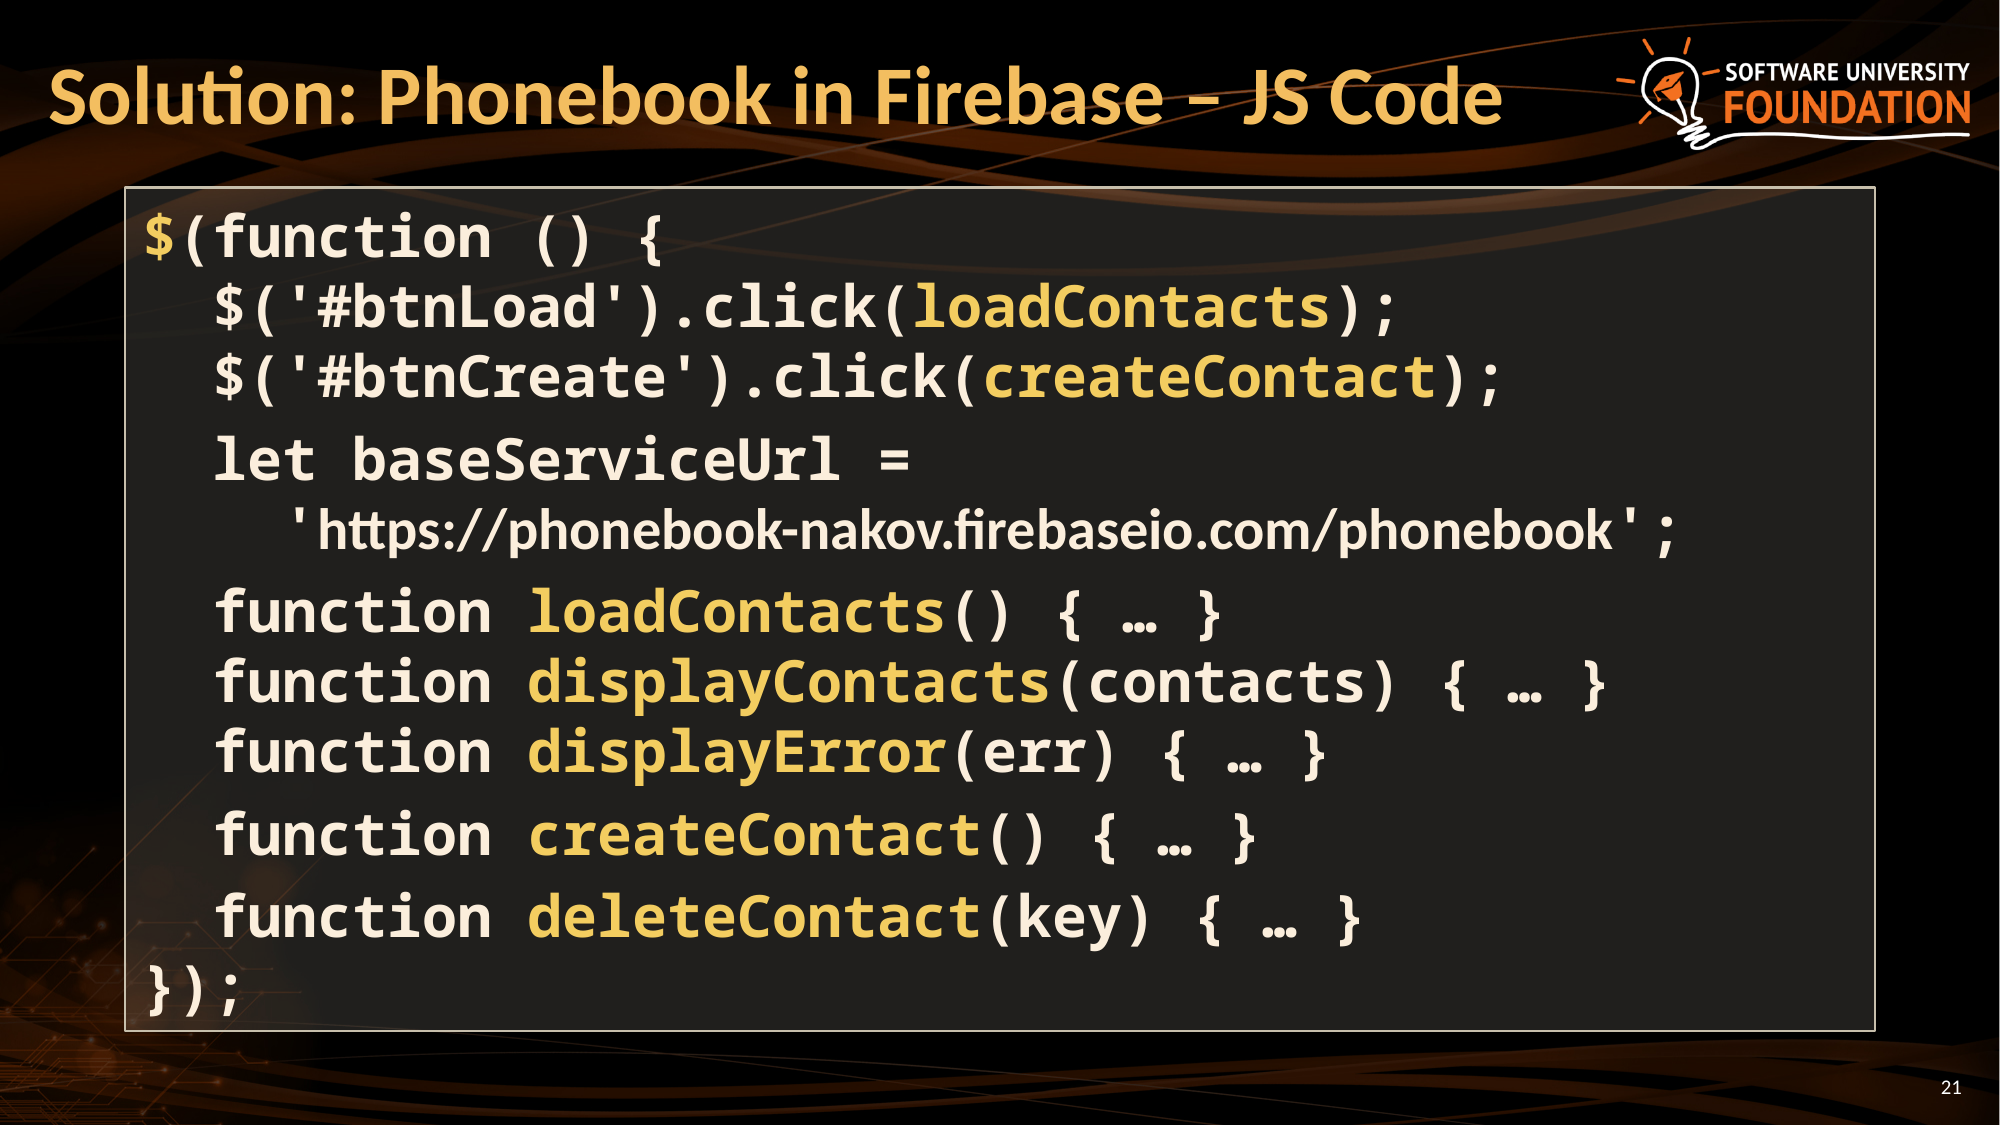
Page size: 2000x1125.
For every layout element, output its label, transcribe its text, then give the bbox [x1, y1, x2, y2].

slide_number 21 [1897, 1070, 1968, 1103]
title Solution: Phonebook in Firebase – JS Code [30, 6, 1602, 189]
picture [0, 0, 2000, 1125]
text_box $(function () { $('#btnLoad').click(loadContacts); $('#btnCreate').click(createContact); let baseServiceUrl = 'https://phonebook-nakov.firebaseio.com/phonebook'; function loadContacts() { … } function displayContacts(contacts) { … } function displayError(err) { … } function createContact() { … } function deleteContact(key) { … } }); [125, 187, 1875, 1031]
